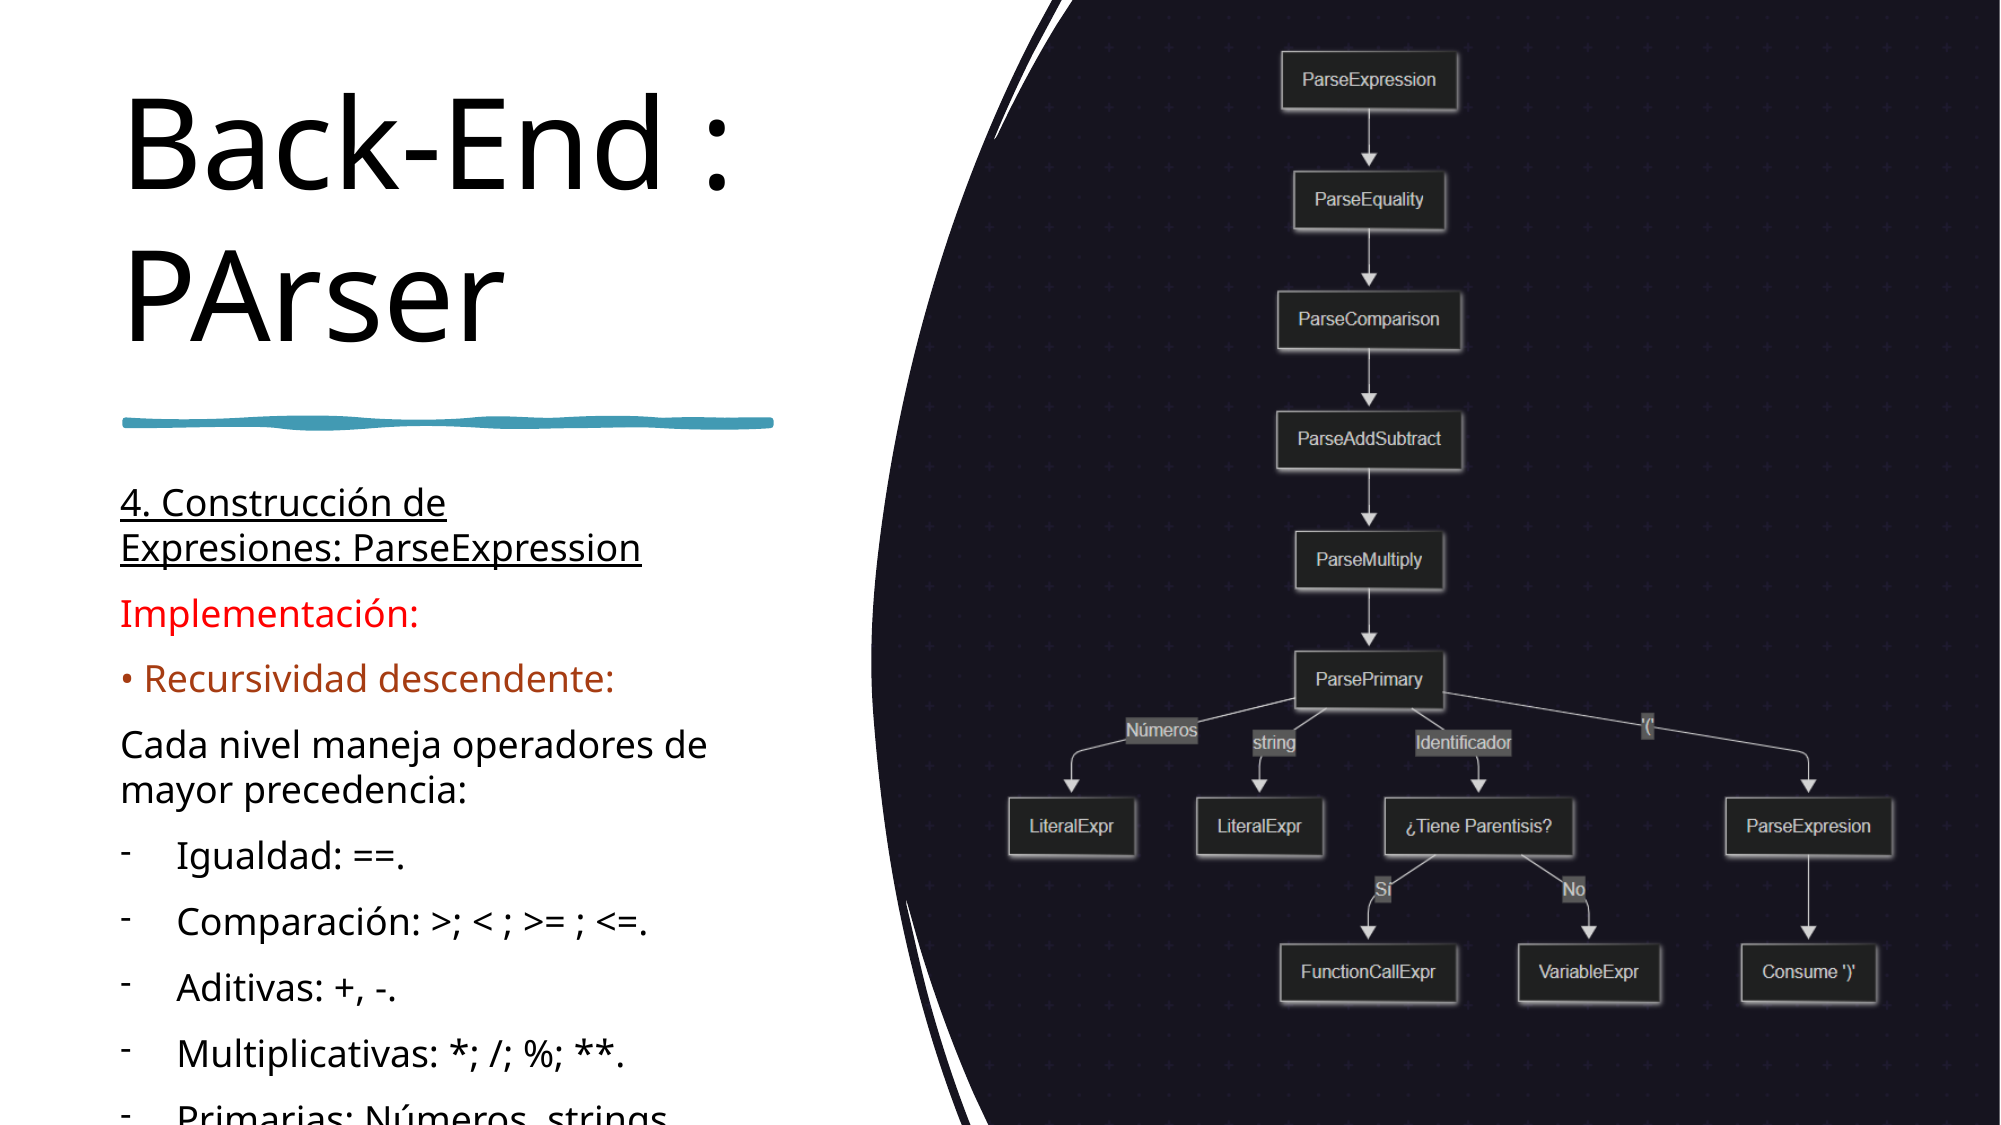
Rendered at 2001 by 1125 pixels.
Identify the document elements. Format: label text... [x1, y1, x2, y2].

title Back-End : PArser [105, 53, 822, 375]
text_box [124, 417, 772, 429]
list 4. Construcción de Expresiones: ParseExpression Implementación: • Recursividad descendente: Cada nivel maneja operadores de mayor precedencia: Igualdad: ==. Comparación: >; < ; >= ; <=. Aditivas: +, -. Multiplicativas: *; /; %; **. Primarias: Números, strings, variables, funciones, paréntesis. [105, 471, 802, 1016]
text_box [0, 0, 871, 1125]
picture [871, 0, 2000, 1125]
